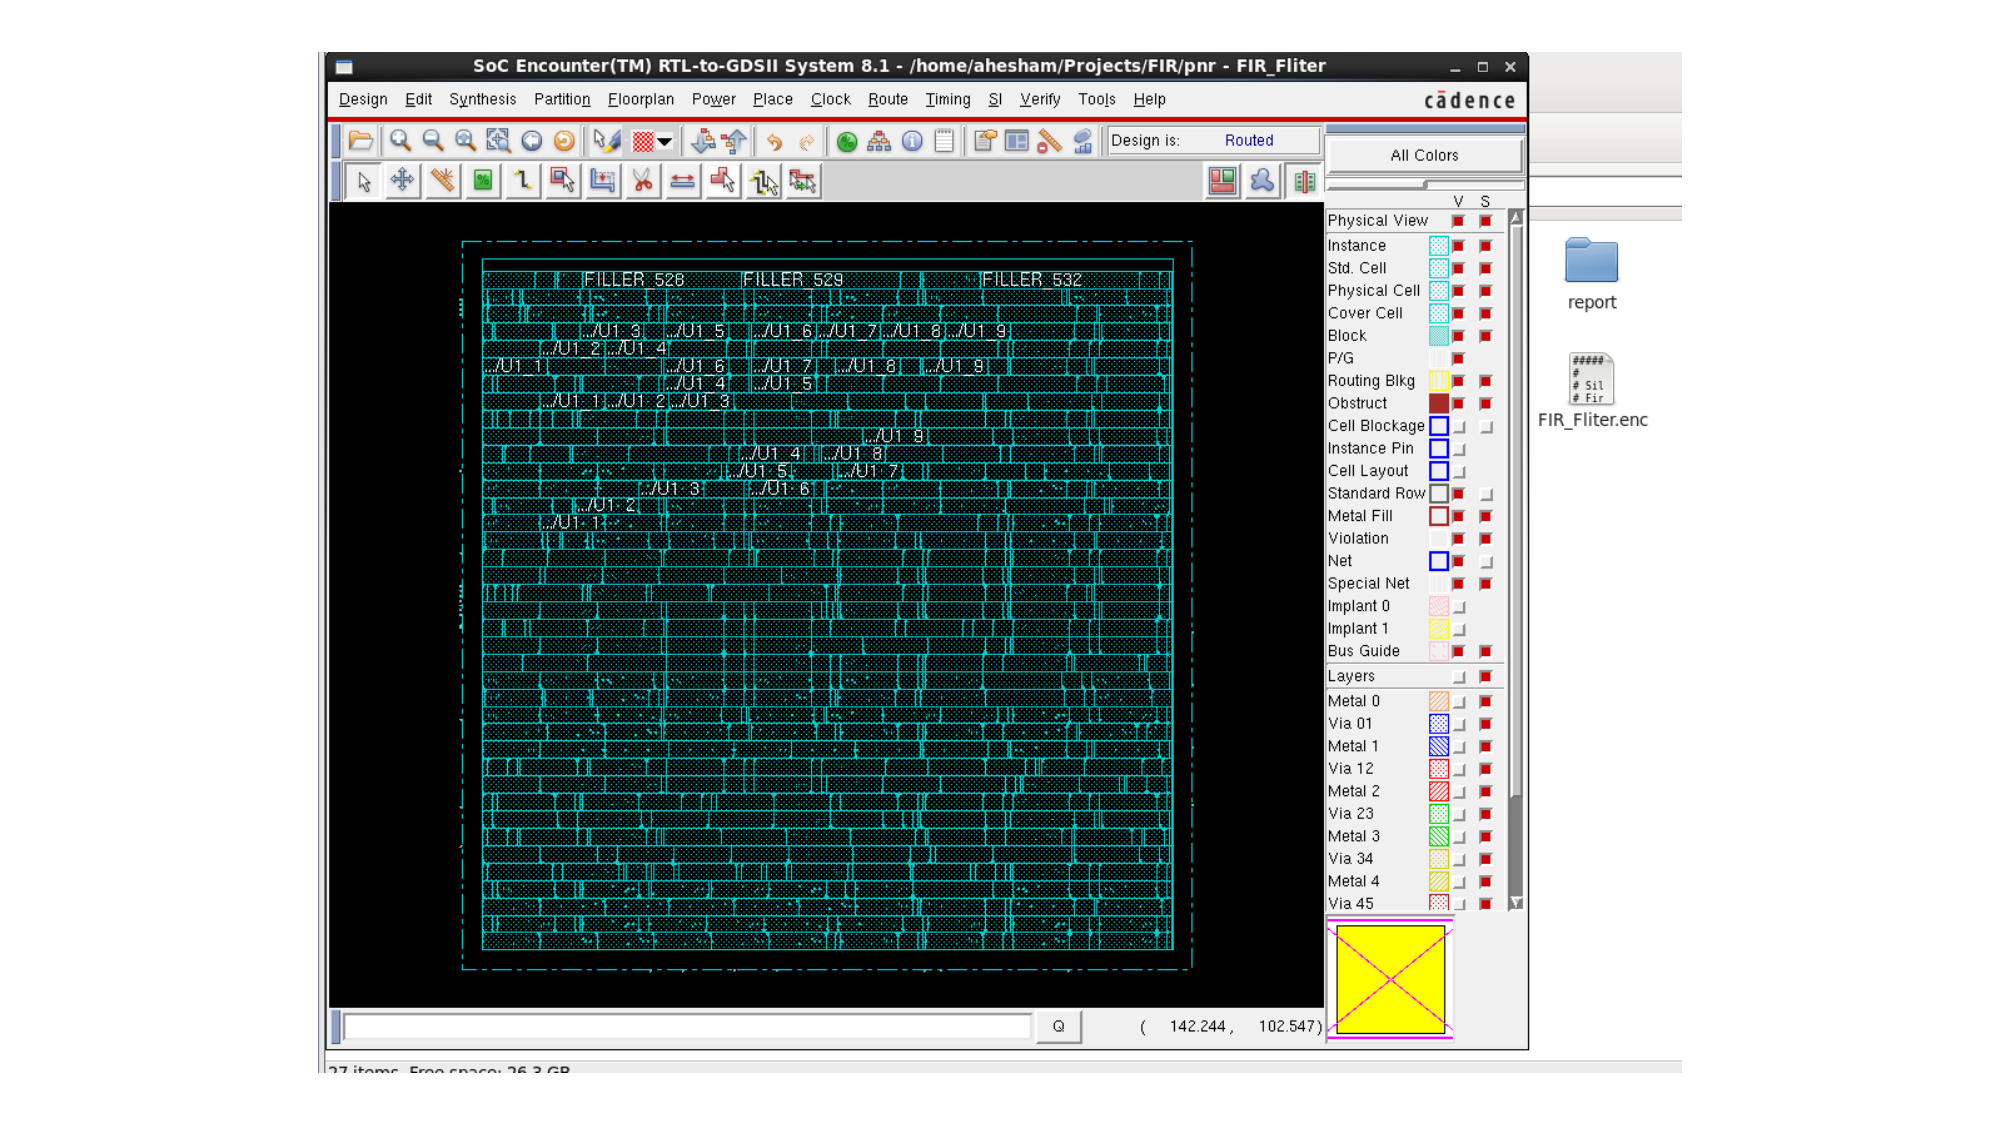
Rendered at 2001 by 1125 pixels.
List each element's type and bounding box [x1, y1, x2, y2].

picture [318, 51, 1682, 1073]
